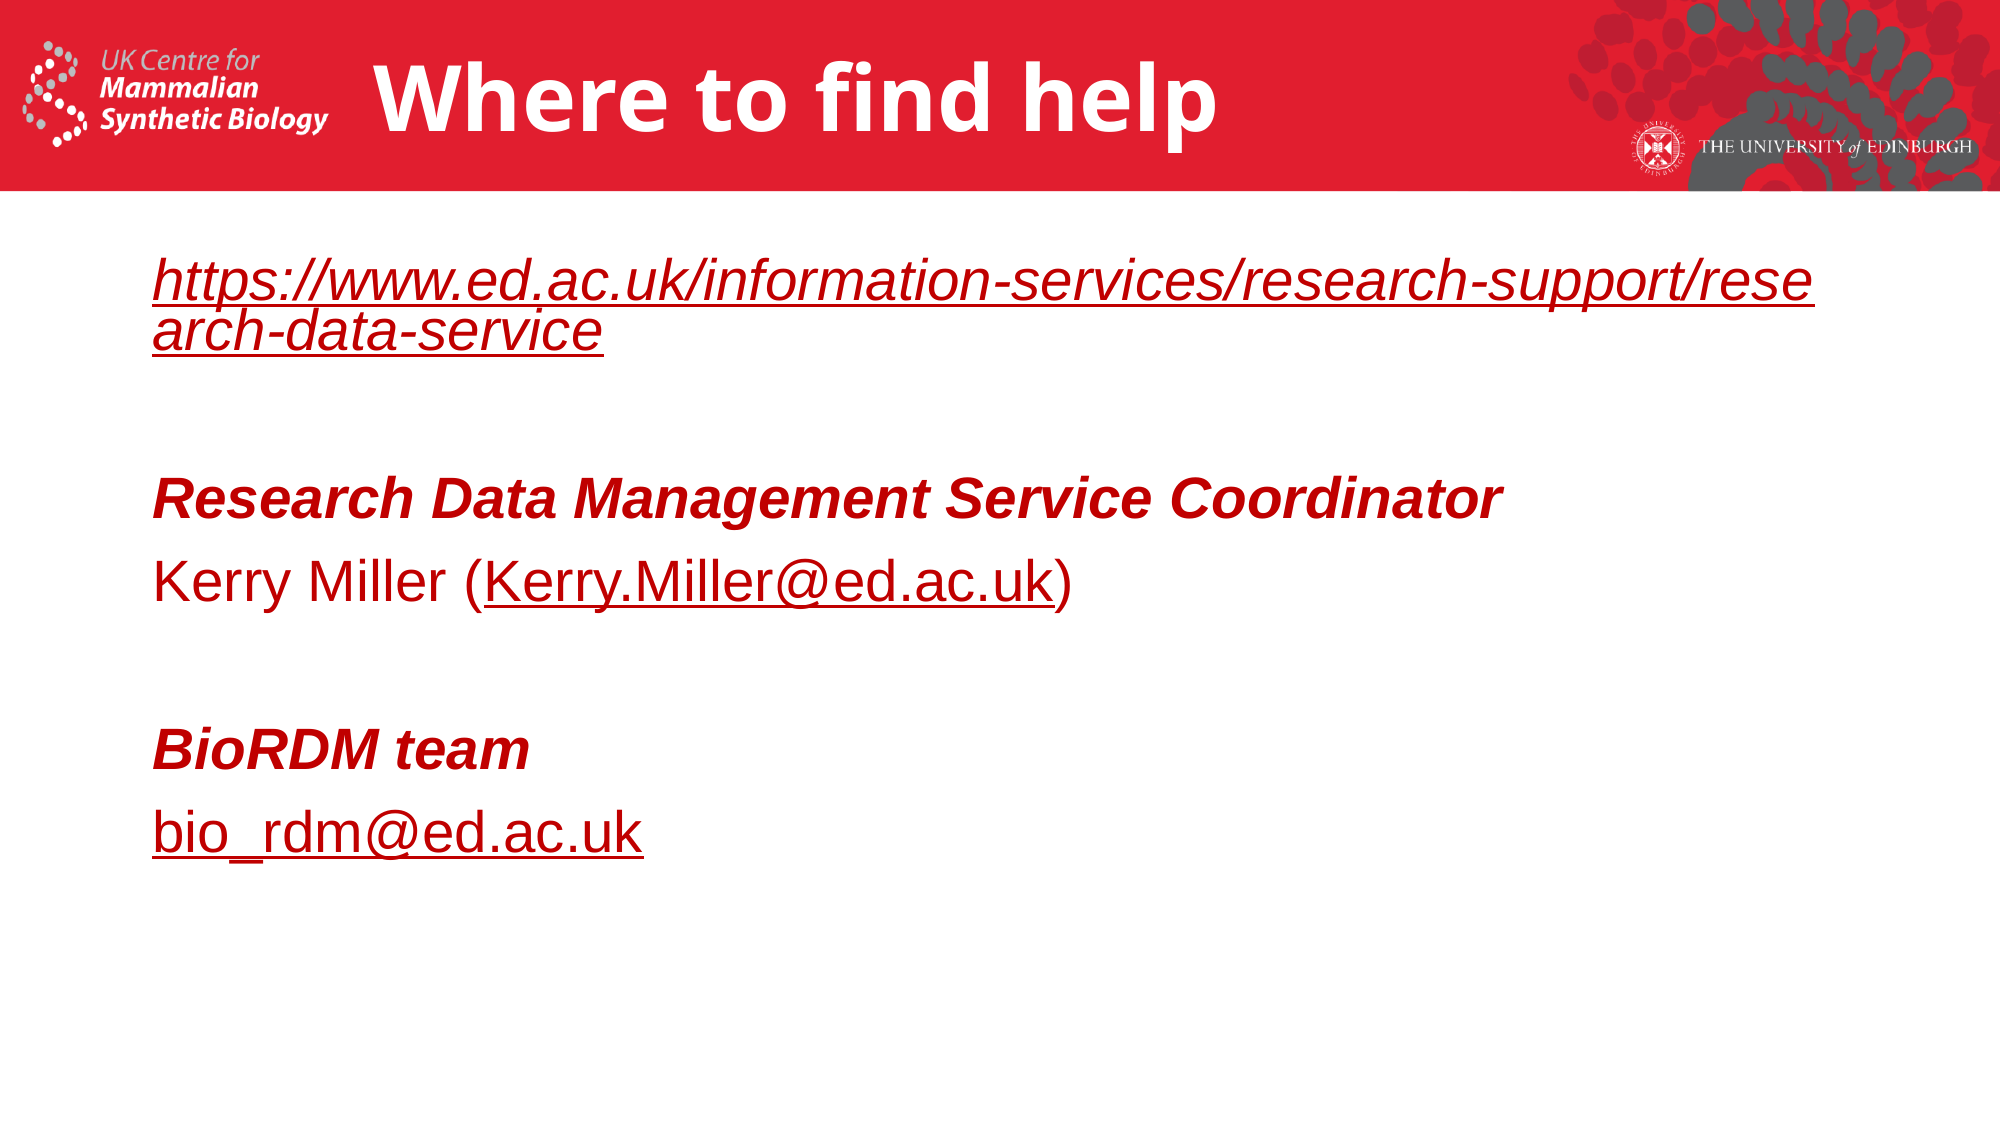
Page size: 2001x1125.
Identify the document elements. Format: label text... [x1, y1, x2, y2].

title Where to find help [358, 22, 1937, 182]
list https://www.ed.ac.uk/information-services/research-support/research-data-service Research Data Management Service Coordinator Kerry Miller (Kerry.Miller@ed.ac.uk) BioRDM team bio_rdm@ed.ac.uk [137, 242, 1863, 1070]
picture [0, 0, 2000, 221]
